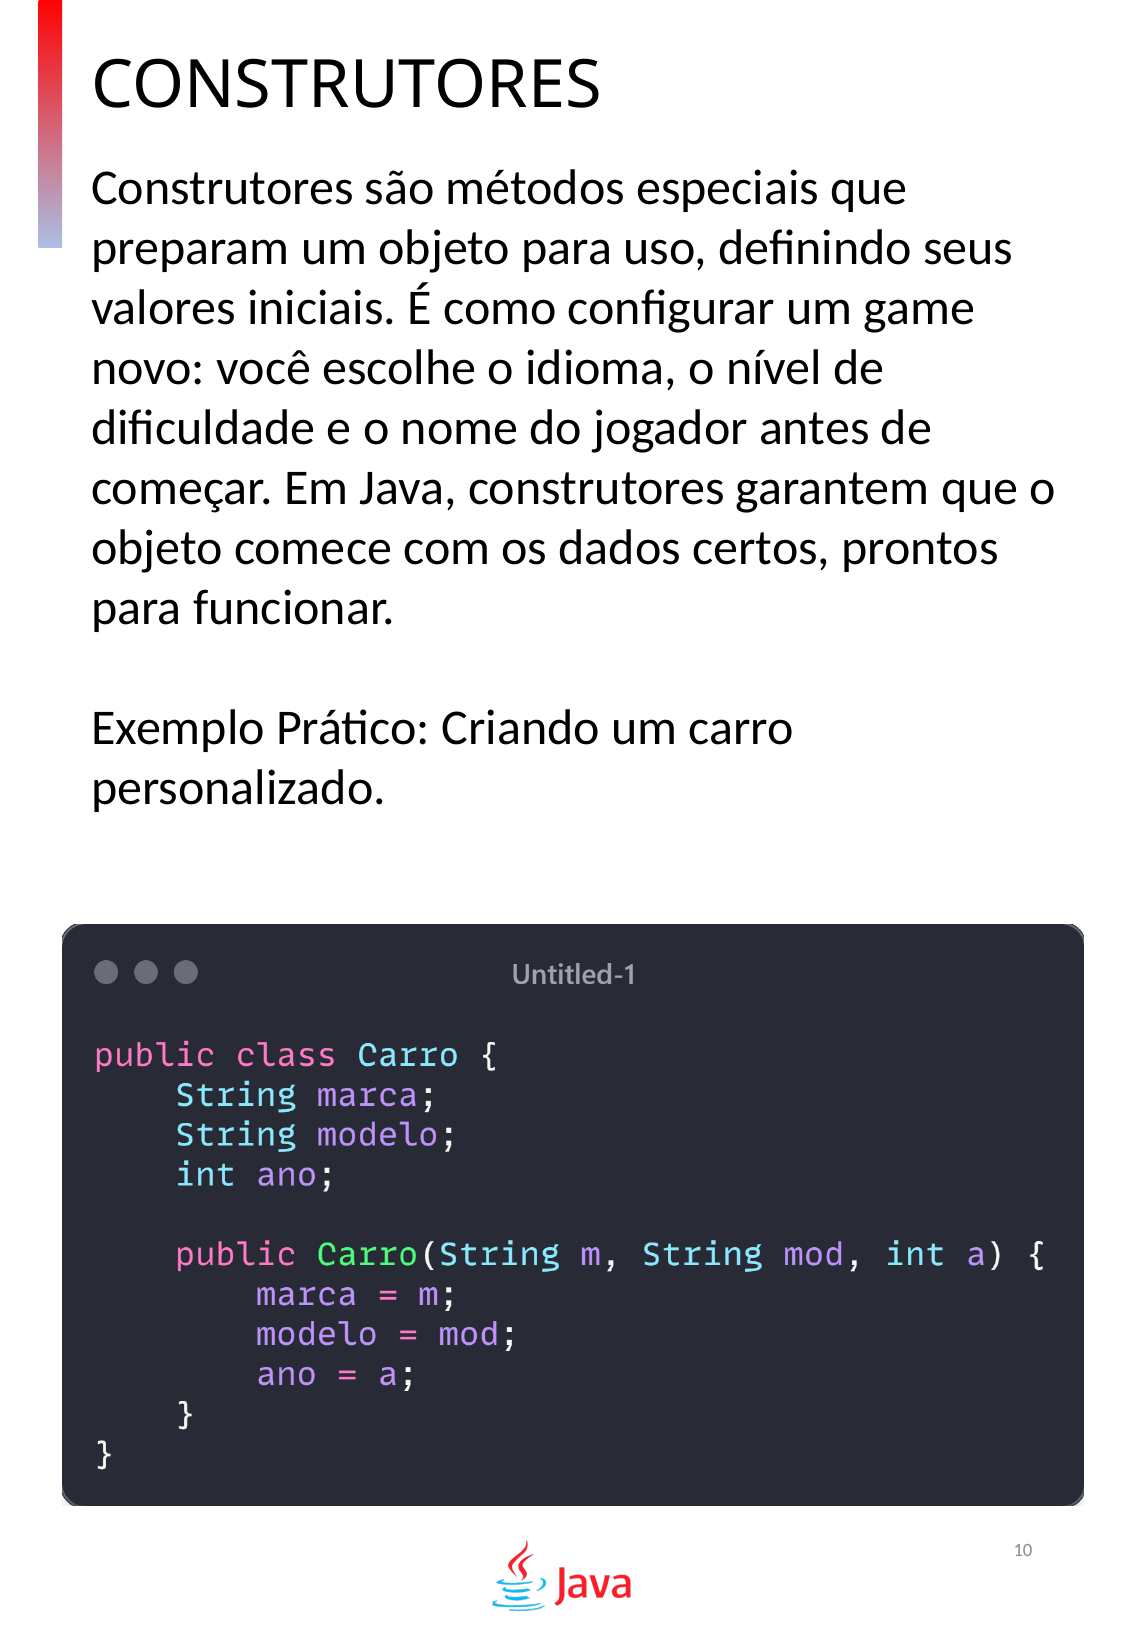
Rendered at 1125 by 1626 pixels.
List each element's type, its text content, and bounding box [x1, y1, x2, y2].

picture [62, 924, 1084, 1625]
slide_number 10 [794, 1507, 1048, 1593]
text_box CONSTRUTORES [76, 31, 1119, 131]
text_box [38, 0, 63, 248]
text_box Construtores são métodos especiais que preparam um objeto para uso, definindo seus valores iniciais. É como configurar um game novo: você escolhe o idioma, o nível de dificuldade e o nome do jogador antes de começar. Em Java, construtores garantem que o objeto comece com os dados certos, prontos para funcionar. Exemplo Prático: Criando um carro personalizado. [75, 324, 1099, 646]
